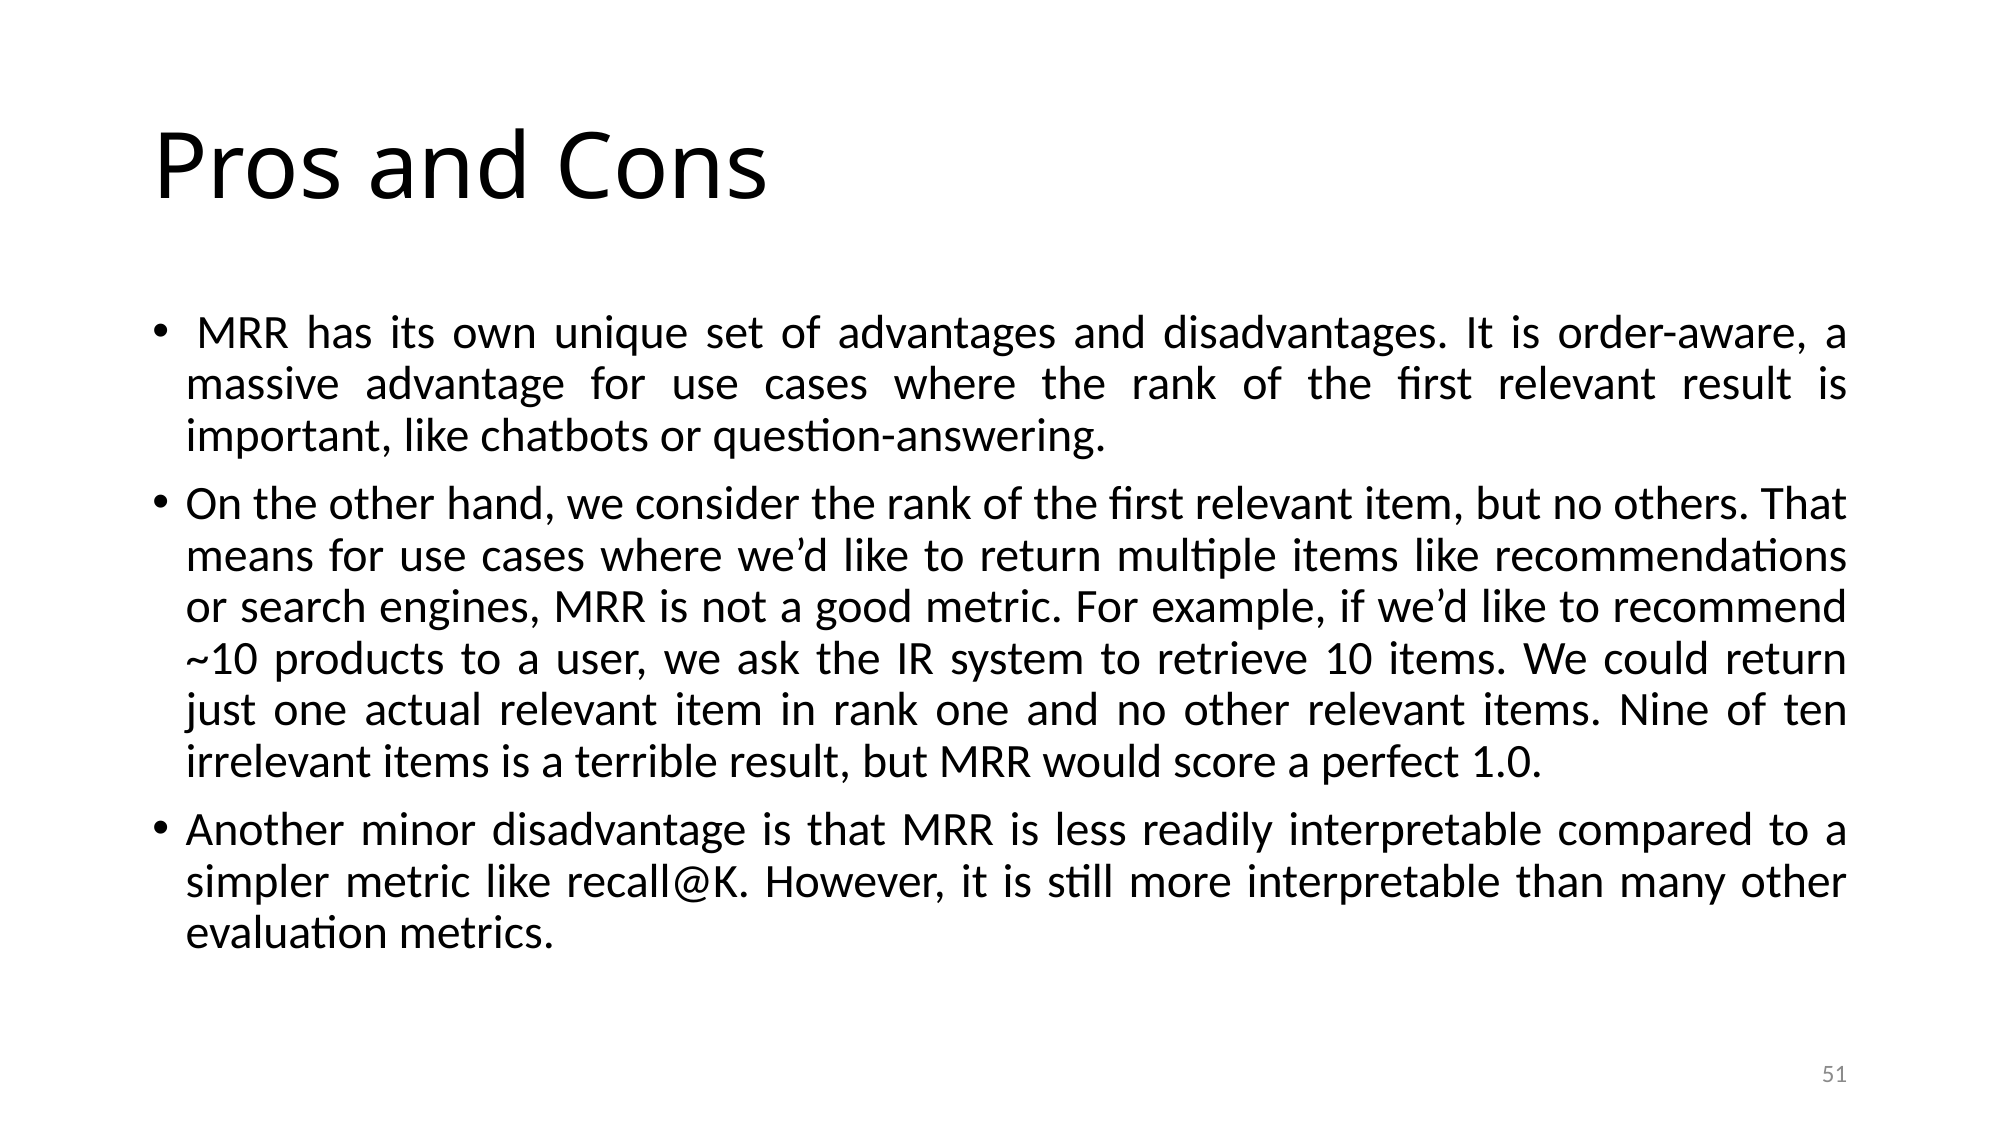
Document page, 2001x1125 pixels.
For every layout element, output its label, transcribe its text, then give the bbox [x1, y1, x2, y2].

slide_number 51 [1412, 1042, 1863, 1103]
title Pros and Cons [137, 59, 1863, 278]
list MRR has its own unique set of advantages and disadvantages. It is order-aware, a massive advantage for use cases where the rank of the first relevant result is important, like chatbots or question-answering. On the other hand, we consider the rank of the first relevant item, but no others. That means for use cases where we’d like to return multiple items like recommendations or search engines, MRR is not a good metric. For example, if we’d like to recommend ~10 products to a user, we ask the IR system to retrieve 10 items. We could return just one actual relevant item in rank one and no other relevant items. Nine of ten irrelevant items is a terrible result, but MRR would score a perfect 1.0. Another minor disadvantage is that MRR is less readily interpretable compared to a simpler metric like recall@K. However, it is still more interpretable than many other evaluation metrics. [137, 299, 1863, 1014]
